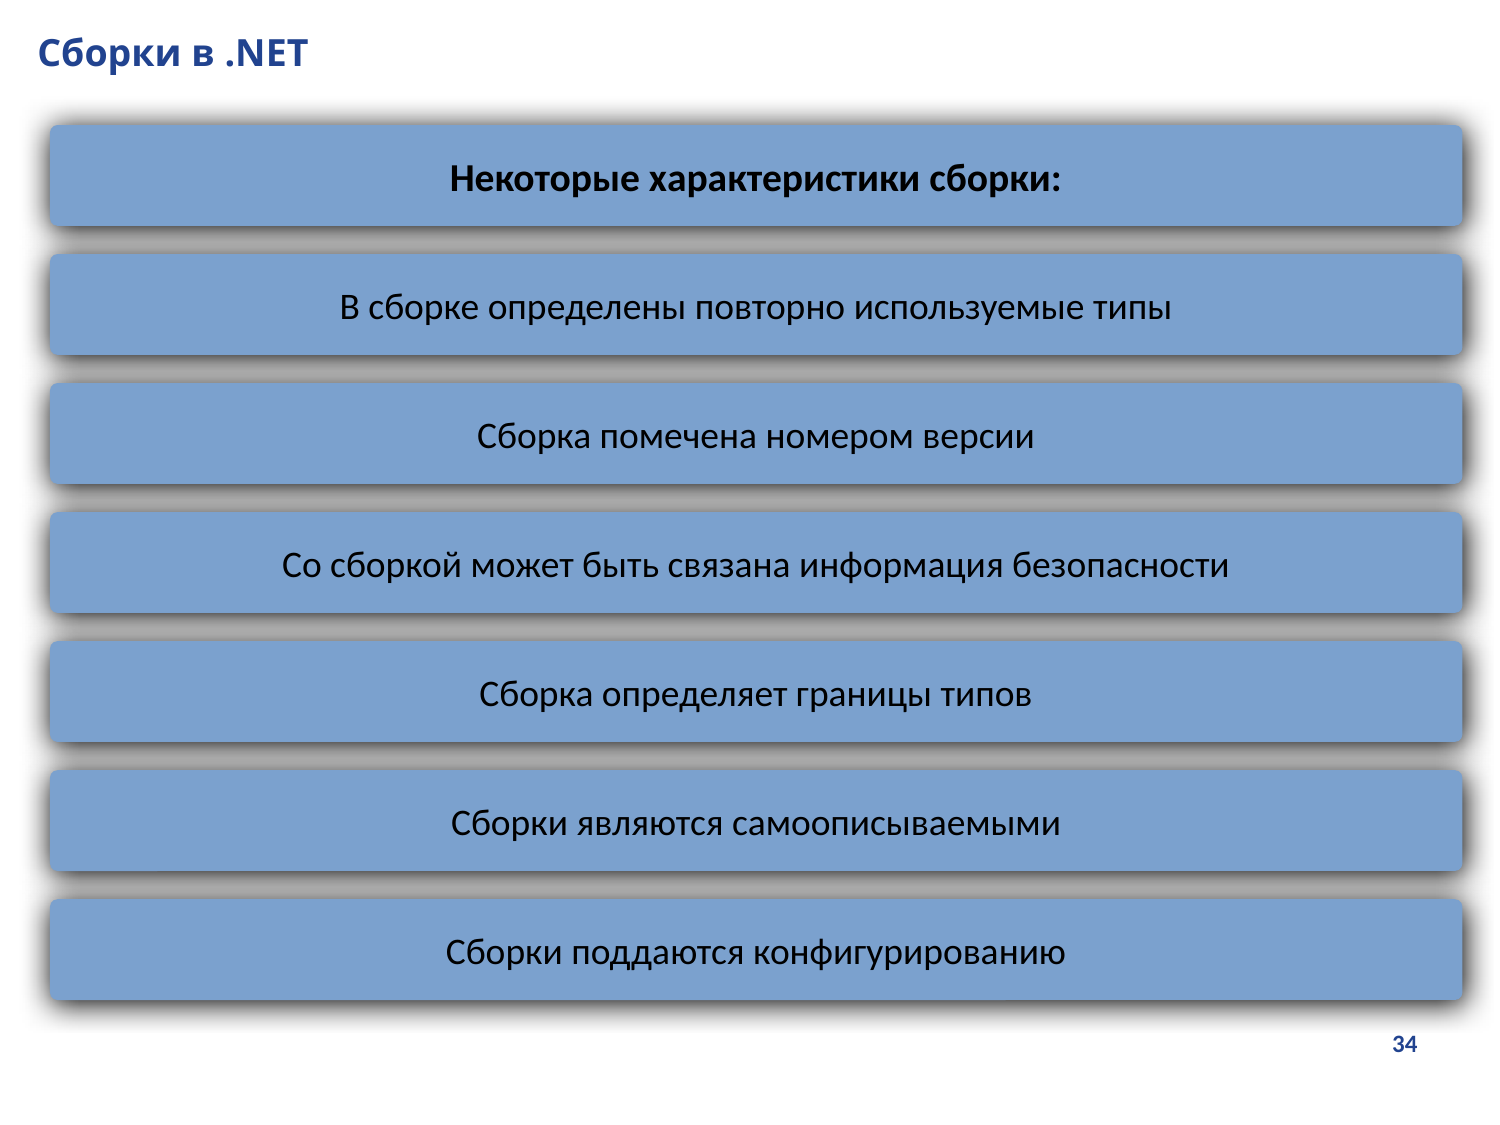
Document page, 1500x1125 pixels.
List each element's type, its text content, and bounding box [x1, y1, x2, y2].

text_box Сборки в .NET [37, 29, 1469, 125]
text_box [49, 124, 1463, 1001]
slide_number 34 [1074, 1031, 1426, 1074]
